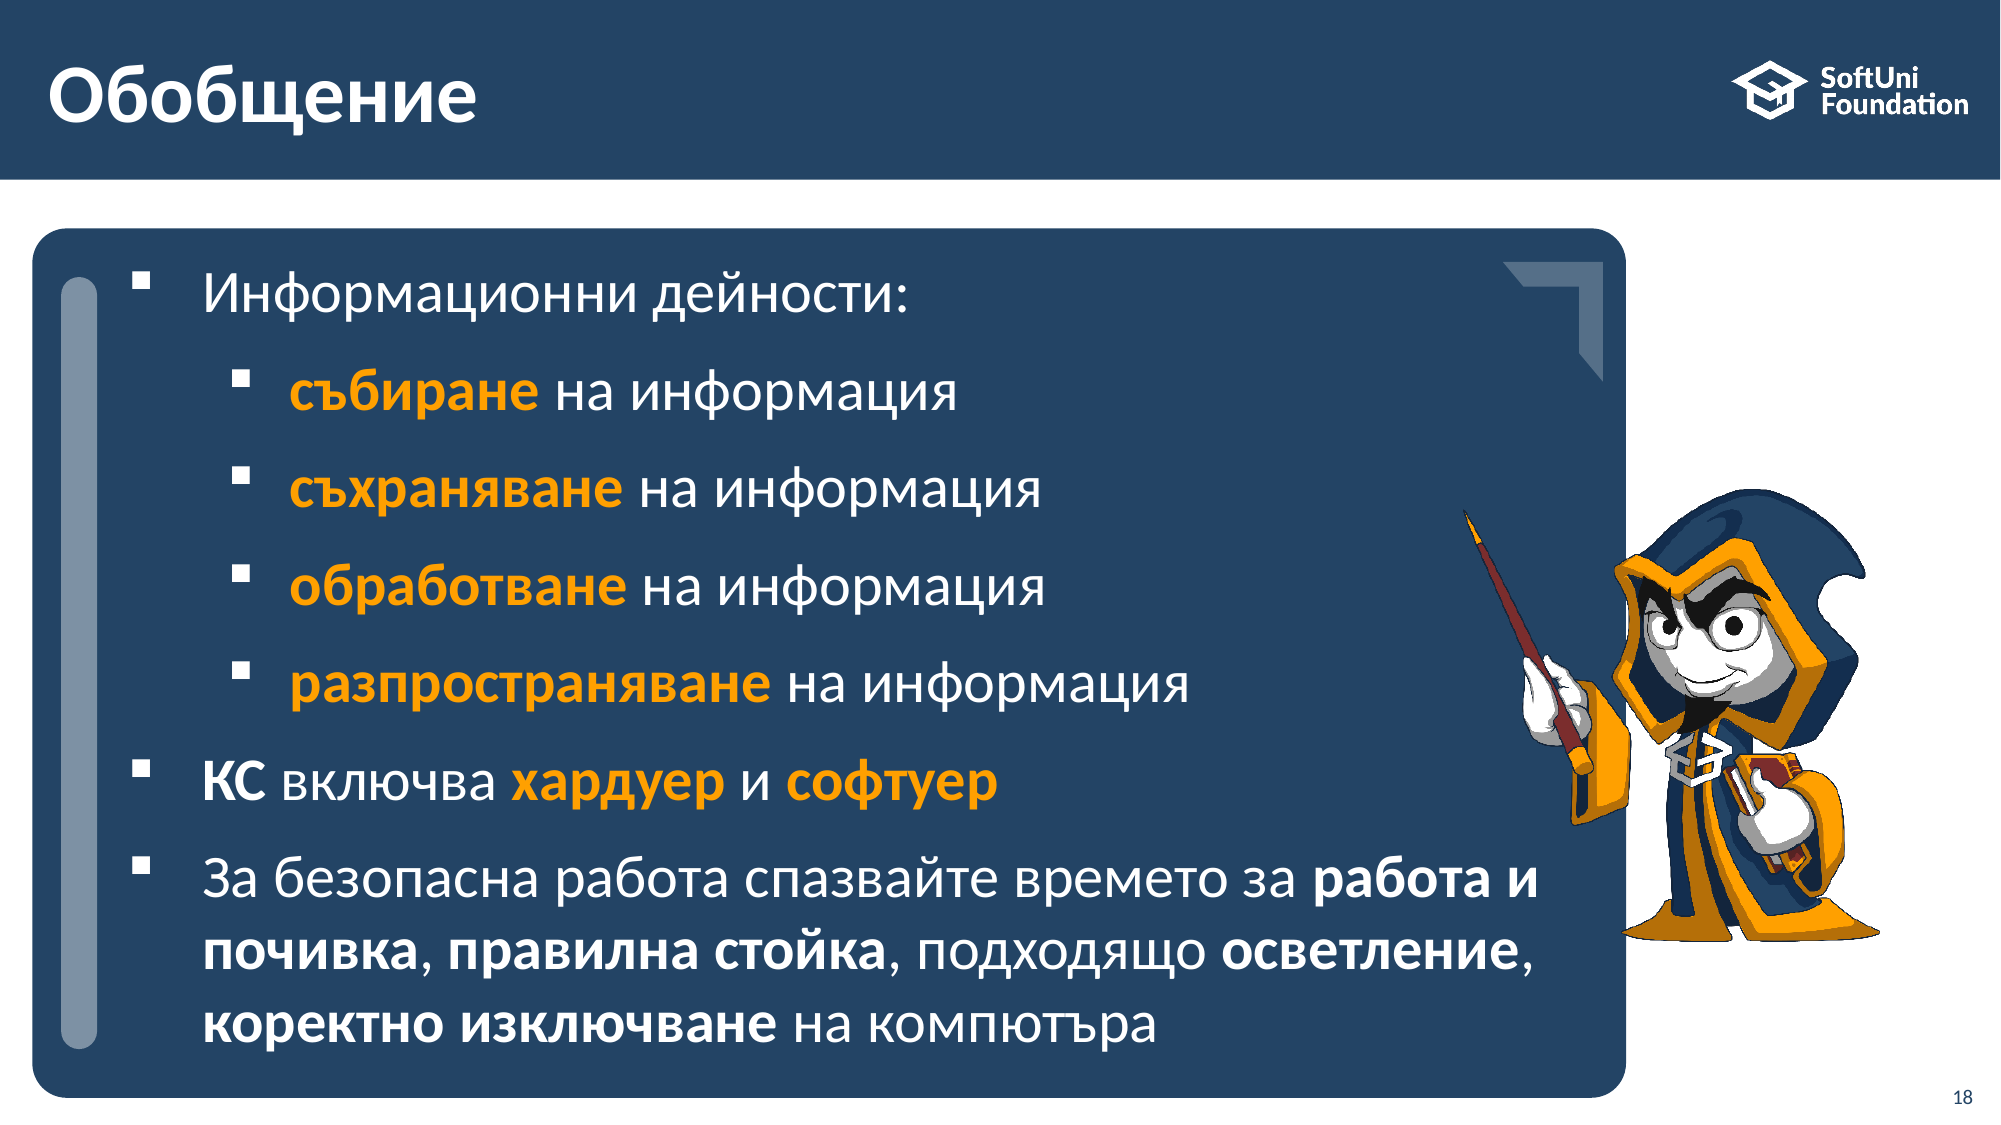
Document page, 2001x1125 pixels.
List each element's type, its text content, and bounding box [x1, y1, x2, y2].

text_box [32, 228, 1627, 1099]
title Обобщение [31, 16, 1716, 162]
picture [1731, 60, 1968, 120]
picture [1447, 448, 1921, 961]
slide_number 18 [1927, 1067, 1989, 1117]
